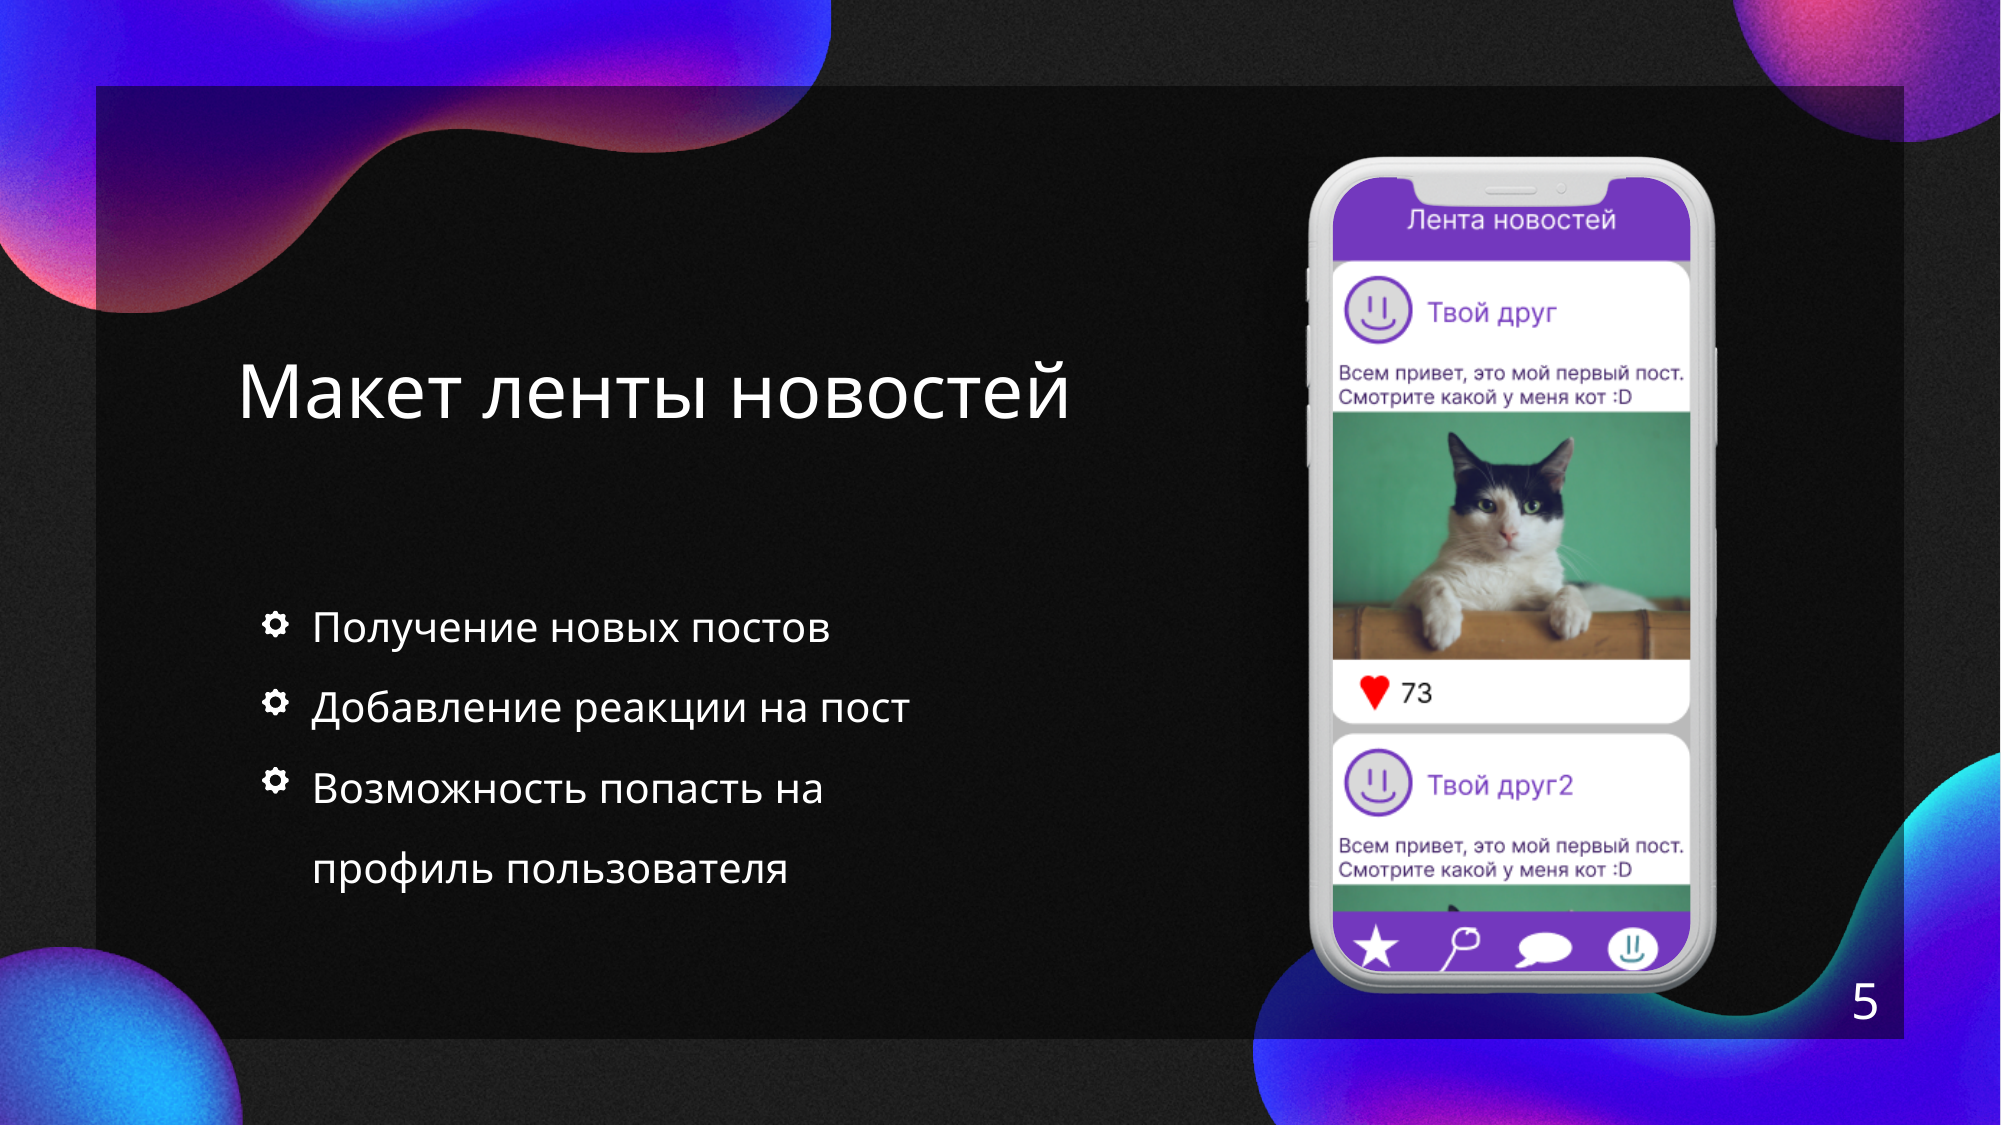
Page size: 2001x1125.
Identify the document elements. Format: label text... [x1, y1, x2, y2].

text_box [262, 610, 289, 638]
text_box 5 [1836, 961, 1895, 1037]
picture [0, 0, 2001, 1125]
text_box Макет ленты новостей [221, 336, 1201, 442]
text_box Получение новых постов Добавление реакции на пост Возможность попасть на профиль пользователя [221, 563, 998, 899]
text_box [262, 767, 289, 794]
text_box [262, 688, 289, 716]
